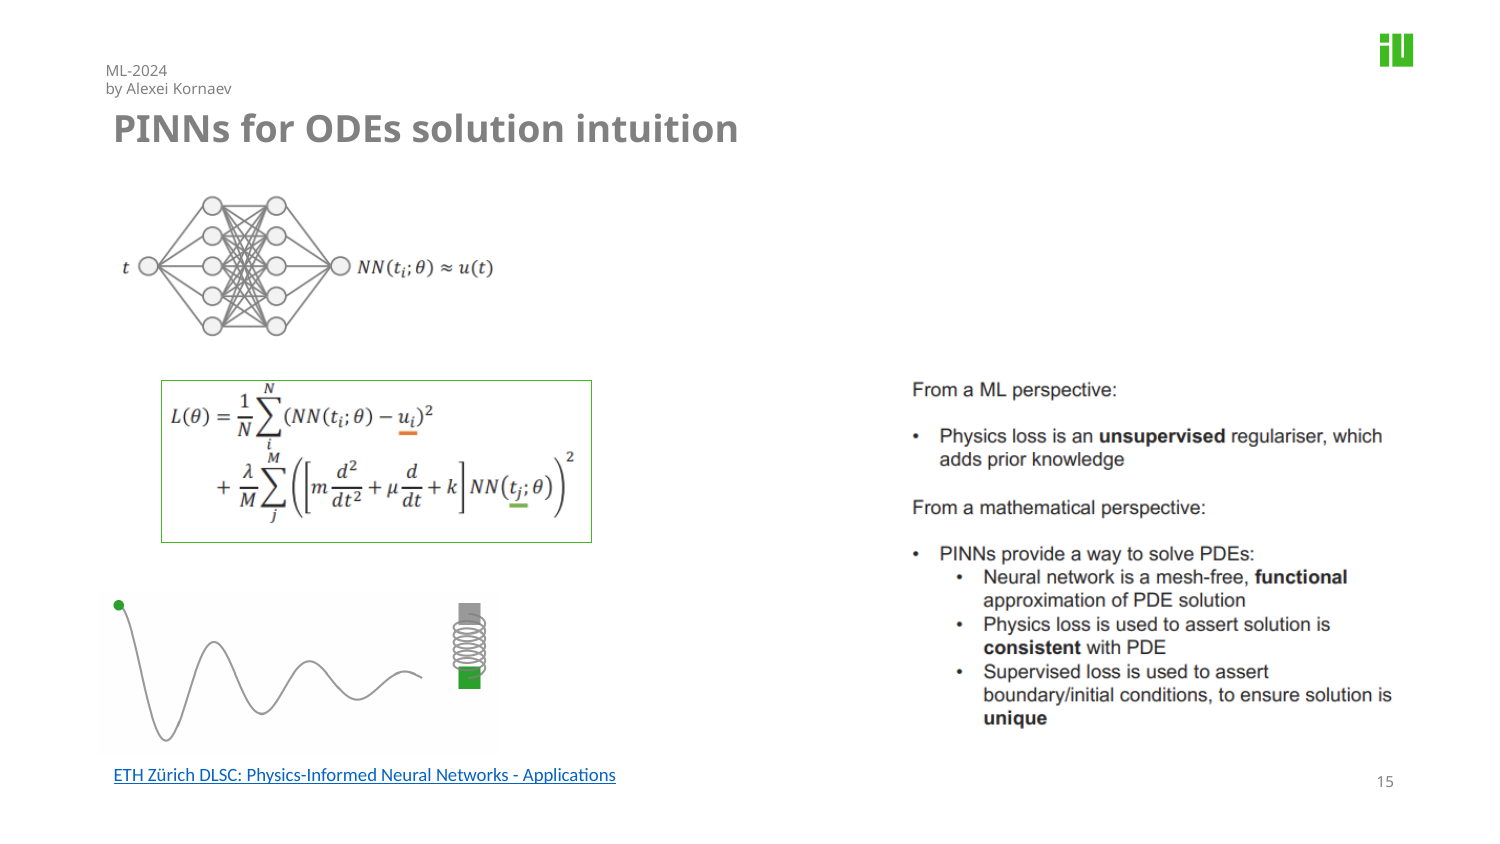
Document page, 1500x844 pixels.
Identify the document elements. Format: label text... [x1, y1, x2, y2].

picture [117, 174, 498, 340]
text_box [1380, 33, 1414, 67]
picture [161, 380, 592, 543]
text_box ML-2024 by Alexei Kornaev [98, 57, 605, 102]
picture [905, 370, 1412, 754]
text_box 15 [1071, 759, 1410, 805]
text_box PINNs for ODEs solution intuition [97, 102, 1409, 162]
text_box ETH Zürich DLSC: Physics-Informed Neural Networks - Applications [98, 755, 849, 793]
picture [98, 592, 498, 755]
